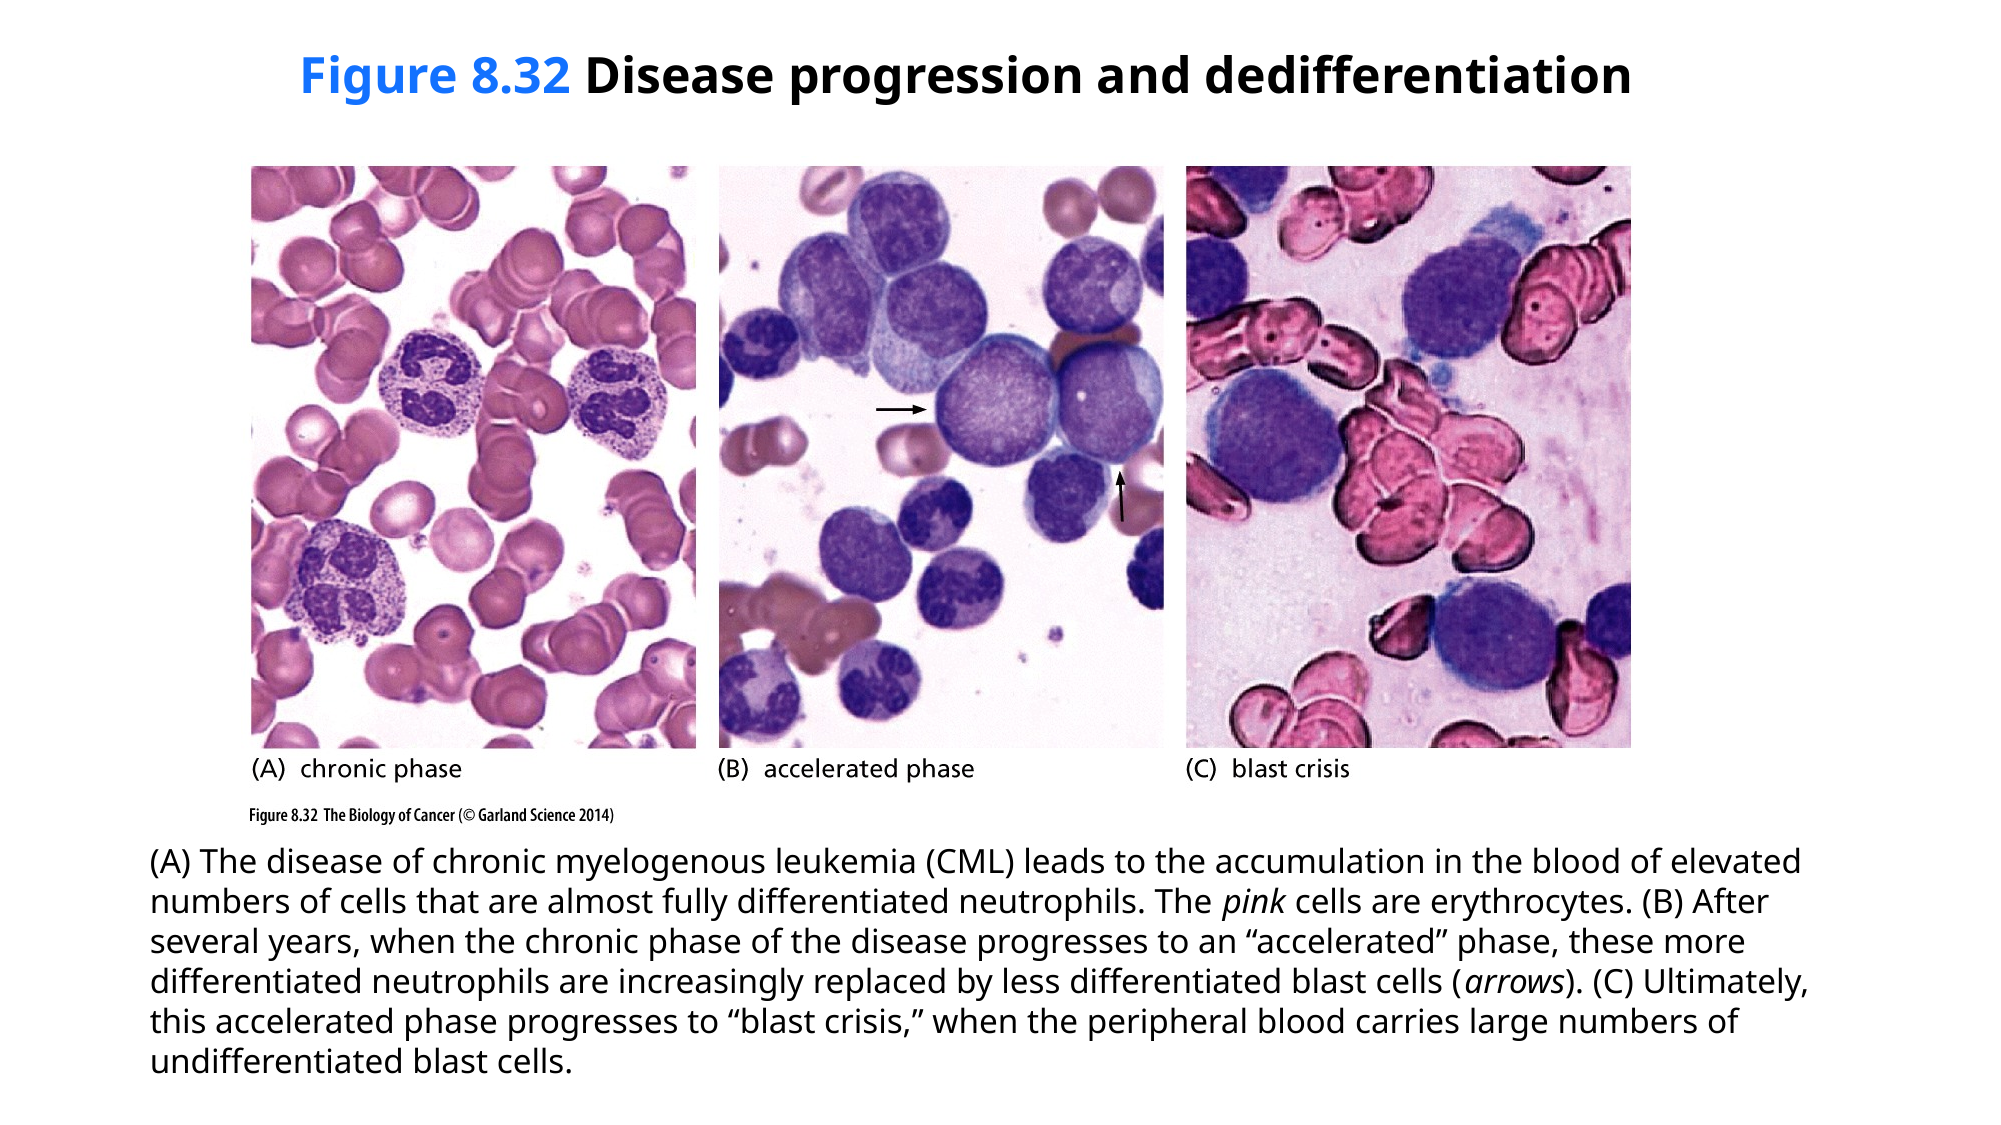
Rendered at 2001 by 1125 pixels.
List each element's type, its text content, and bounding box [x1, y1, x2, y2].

text_box Figure 8.32 Disease progression and dedifferentiation [285, 36, 1724, 111]
text_box (A) The disease of chronic myelogenous leukemia (CML) leads to the accumulation in the blood of elevated numbers of cells that are almost fully differentiated neutrophils. The pink cells are erythrocytes. (B) After several years, when the chronic phase of the disease progresses to an “accelerated” phase, these more differentiated neutrophils are increasingly replaced by less differentiated blast cells (arrows). (C) Ultimately, this accelerated phase progresses to “blast crisis,” when the peripheral blood carries large numbers of undifferentiated blast cells. [135, 832, 1874, 1088]
picture [241, 156, 1641, 829]
